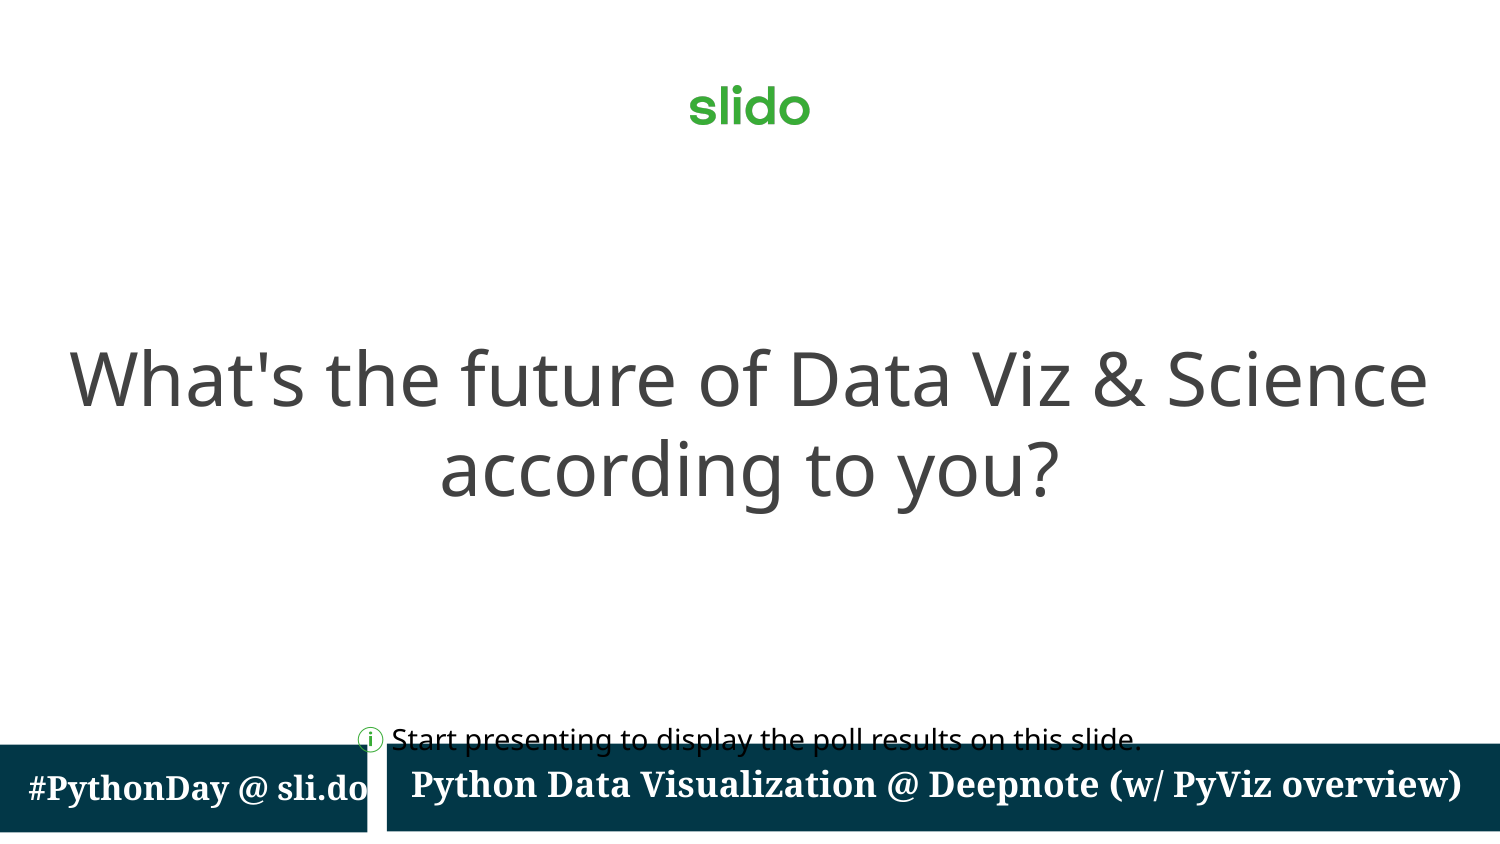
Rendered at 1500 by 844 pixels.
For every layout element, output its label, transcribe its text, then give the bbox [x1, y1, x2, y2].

text_box What's the future of Data Viz & Science according to you? [0, 210, 1500, 633]
text_box #PythonDay @ sli.do [16, 761, 408, 835]
text_box ⓘ Start presenting to display the poll results on this slide. [0, 633, 1500, 844]
picture [677, 73, 822, 138]
text_box Python Data Visualization @ Deepnote (w/ PyViz overview) [400, 740, 1500, 826]
